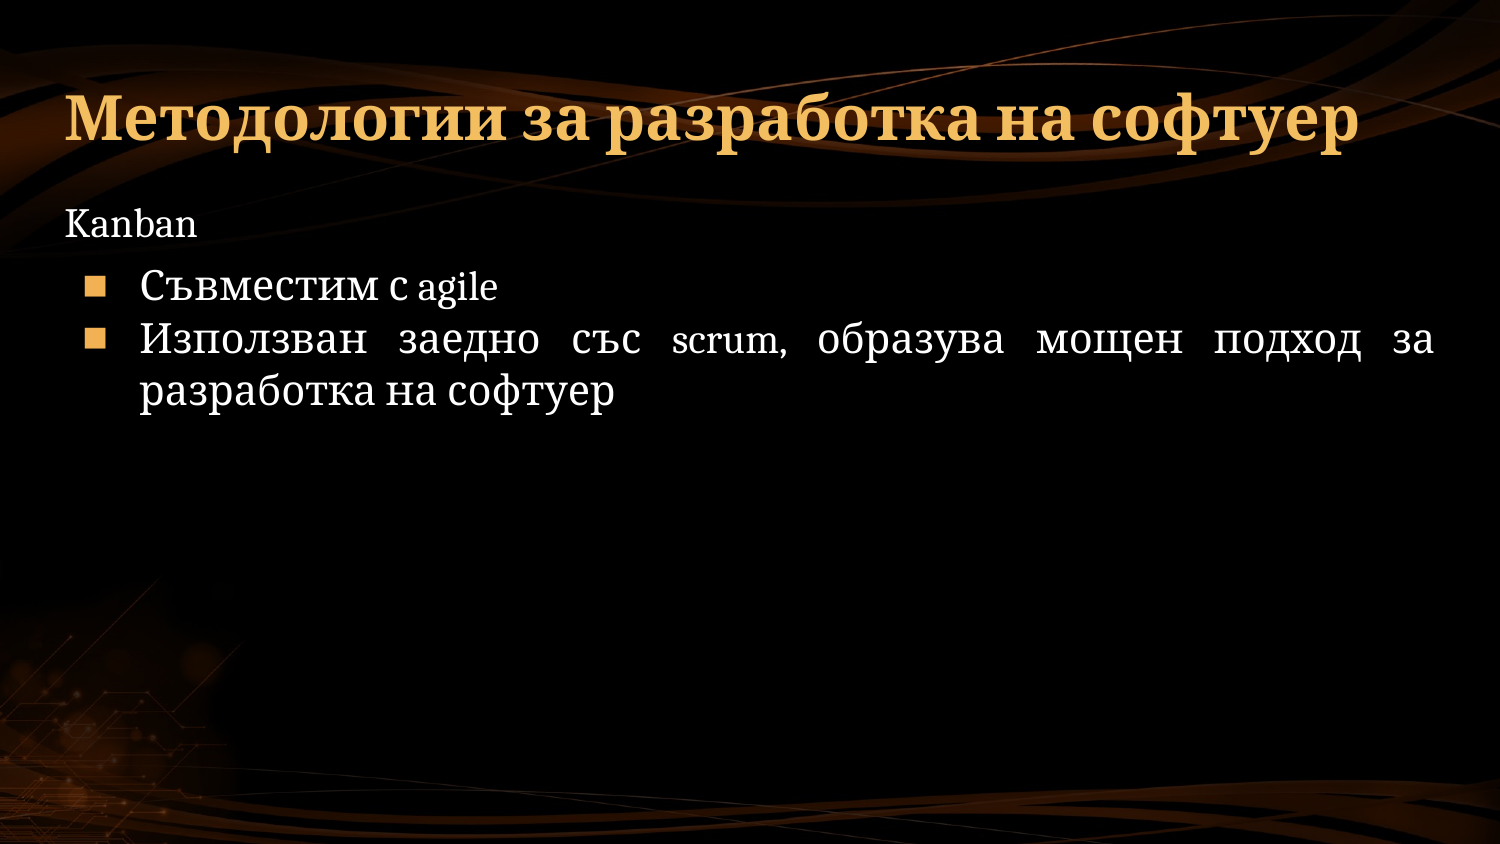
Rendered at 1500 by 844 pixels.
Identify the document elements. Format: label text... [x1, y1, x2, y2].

picture [0, 0, 1500, 844]
list Kanban Съвместим с agile Използван заедно със scrum, образува мощен подход за разработка на софтуер [51, 189, 1449, 460]
title Методологии за разработка на софтуер [51, 72, 1449, 167]
